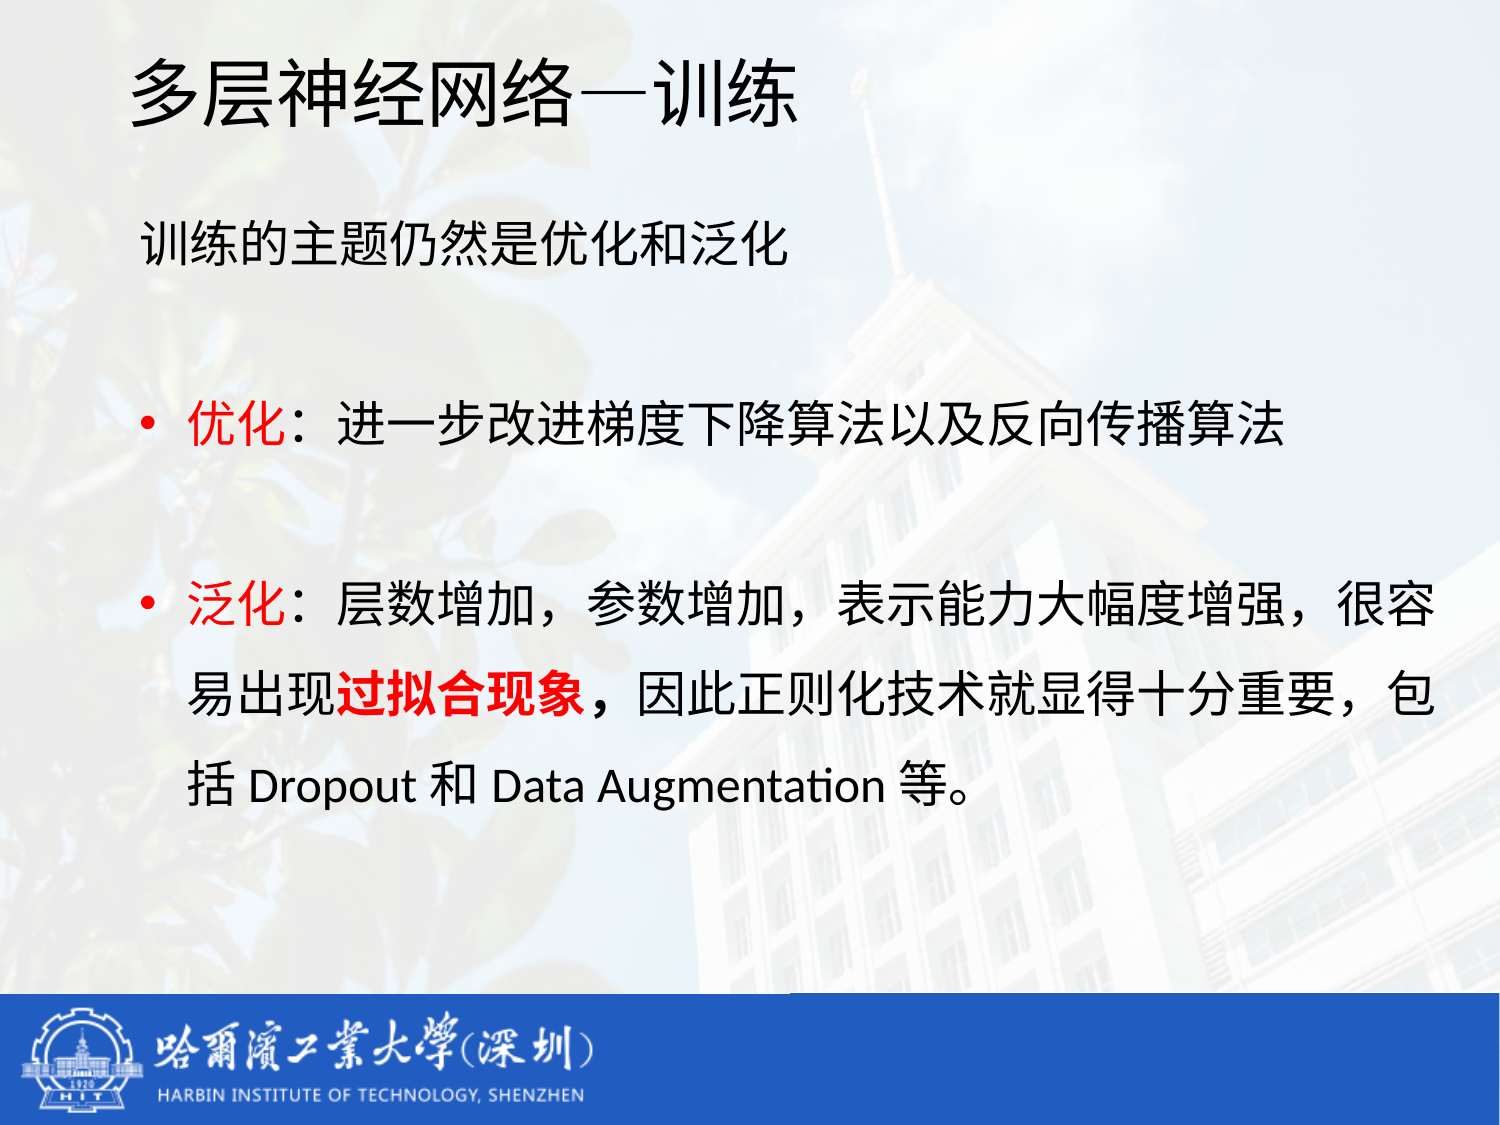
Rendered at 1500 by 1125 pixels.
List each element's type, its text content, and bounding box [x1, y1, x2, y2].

picture [0, 992, 1500, 1125]
title 多层神经网络—训练 [124, 0, 1088, 174]
text_box 训练的主题仍然是优化和泛化 优化：进一步改进梯度下降算法以及反向传播算法 泛化：层数增加，参数增加，表示能力大幅度增强，很容易出现过拟合现象，因此正则化技术就显得十分重要，包括Dropout和Data Augmentation等。 [124, 174, 1463, 820]
